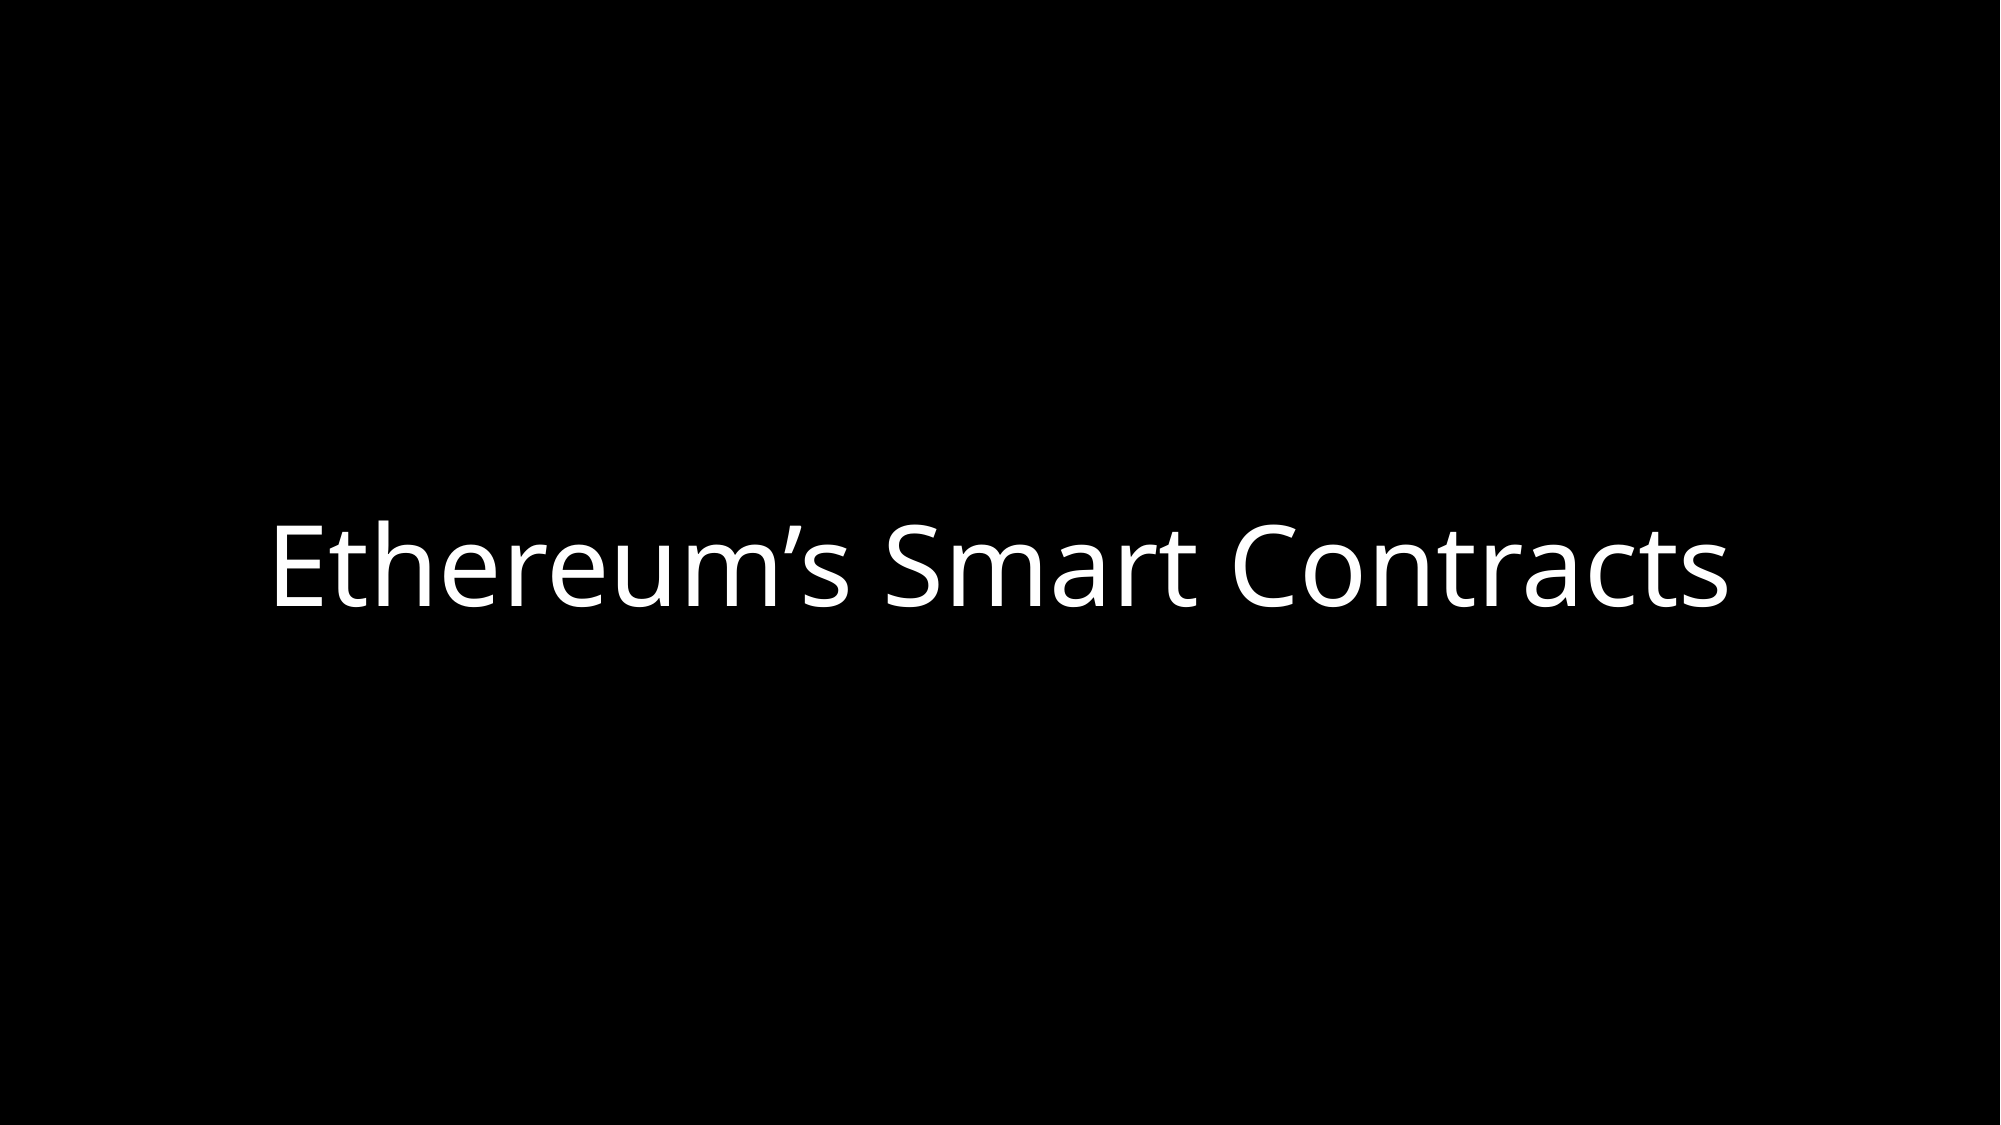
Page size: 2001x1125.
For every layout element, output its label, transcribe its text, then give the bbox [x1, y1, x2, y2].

text_box Ethereum’s Smart Contracts [244, 486, 1756, 637]
